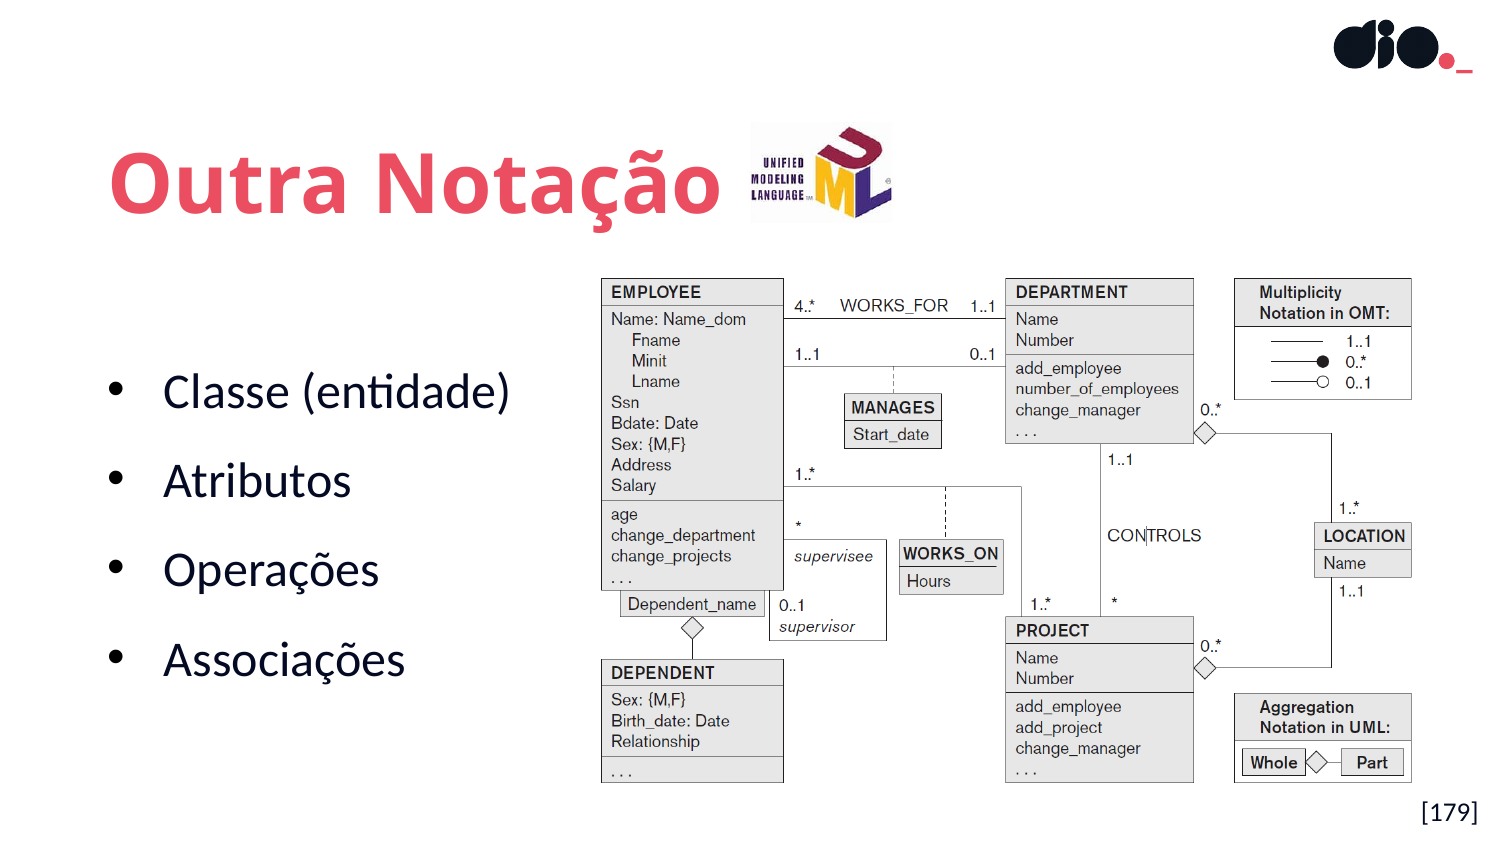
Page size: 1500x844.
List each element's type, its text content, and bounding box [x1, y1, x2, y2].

picture [1333, 19, 1473, 74]
text_box Outra Notação [92, 104, 1408, 243]
text_box Classe (entidade) Atributos Operações Associações [92, 262, 583, 774]
slide_number [179] [1403, 779, 1494, 844]
picture [747, 122, 894, 223]
picture [584, 262, 1423, 789]
